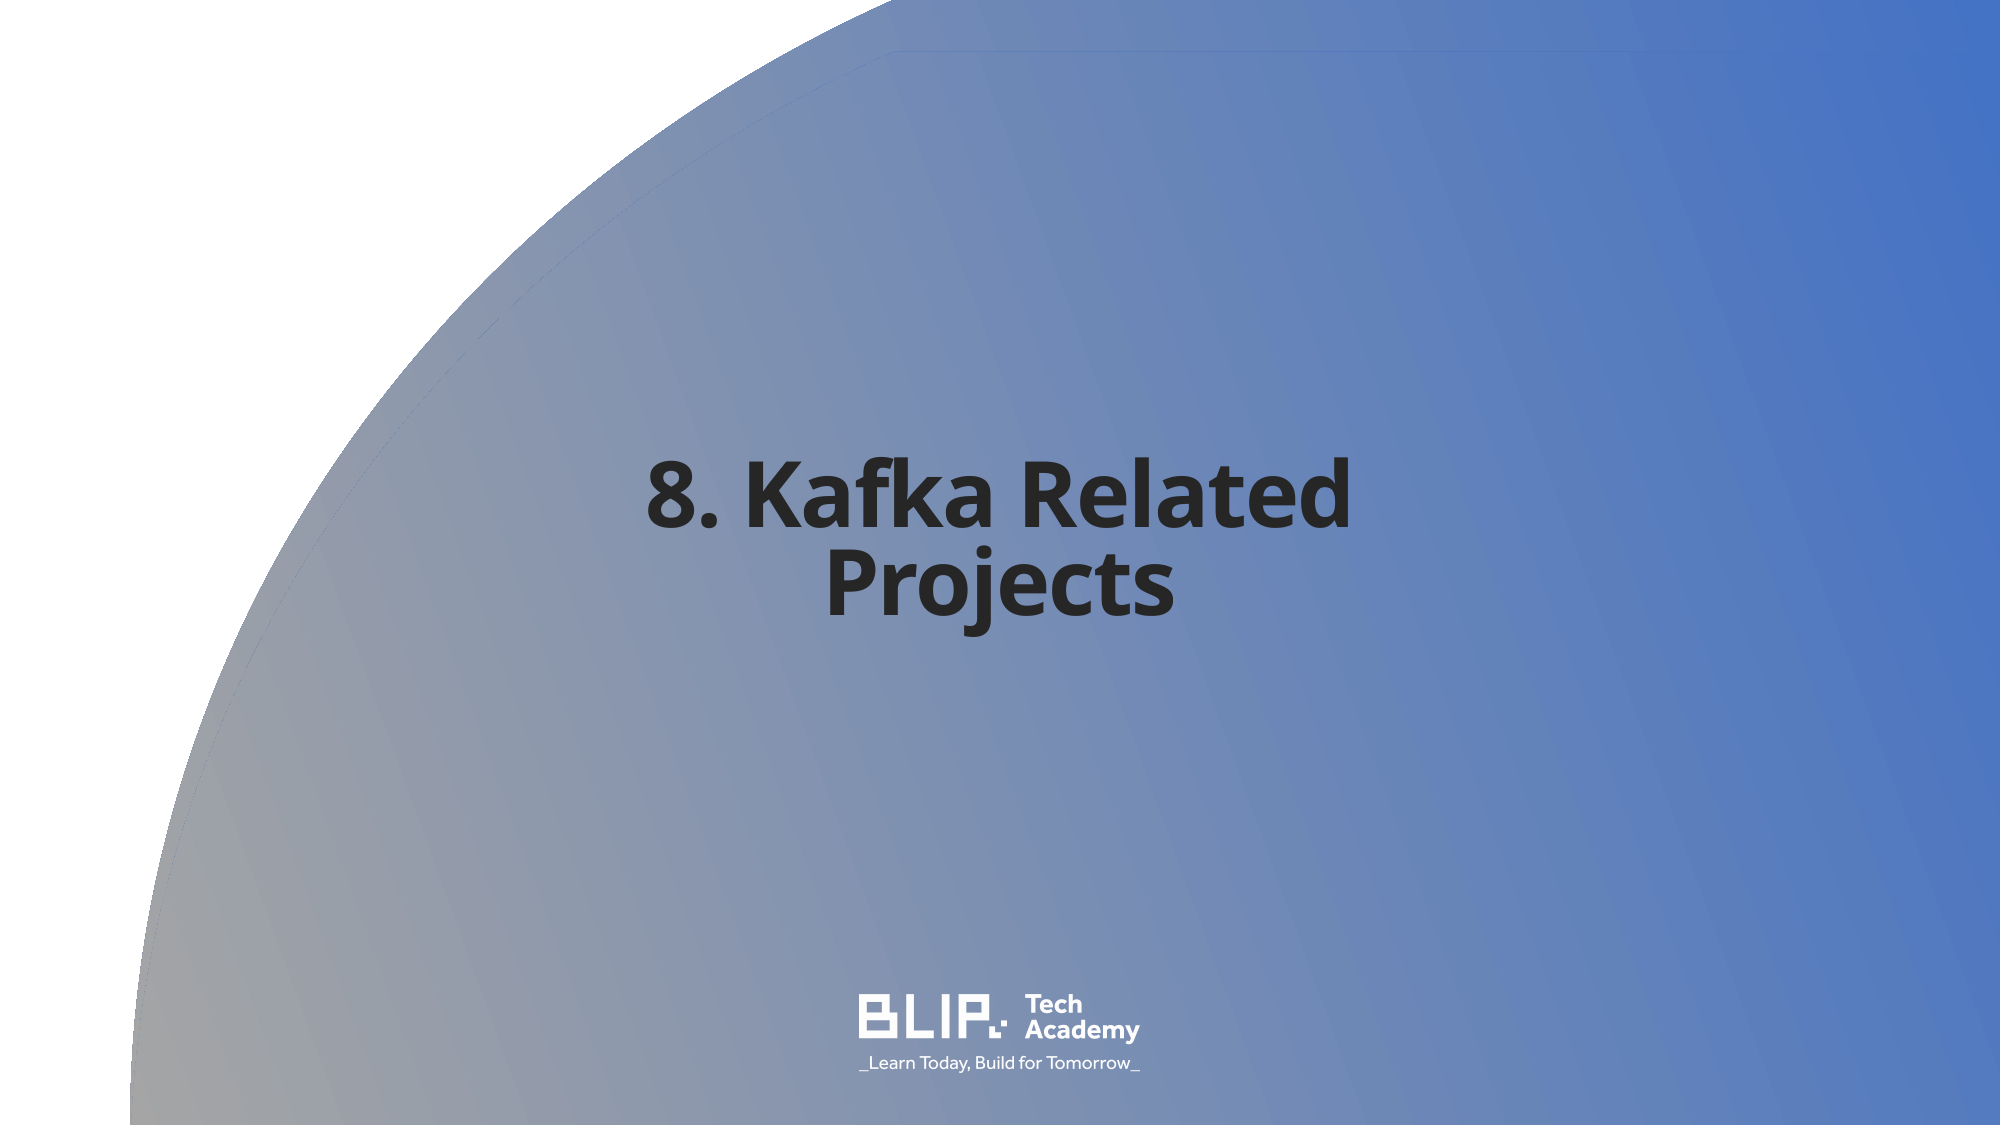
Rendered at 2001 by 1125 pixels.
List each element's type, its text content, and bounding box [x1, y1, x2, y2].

text_box [130, 50, 2000, 1125]
text_box 8. Kafka Related Projects [520, 449, 1479, 552]
picture [859, 994, 1140, 1074]
text_box [582, 551, 1417, 655]
